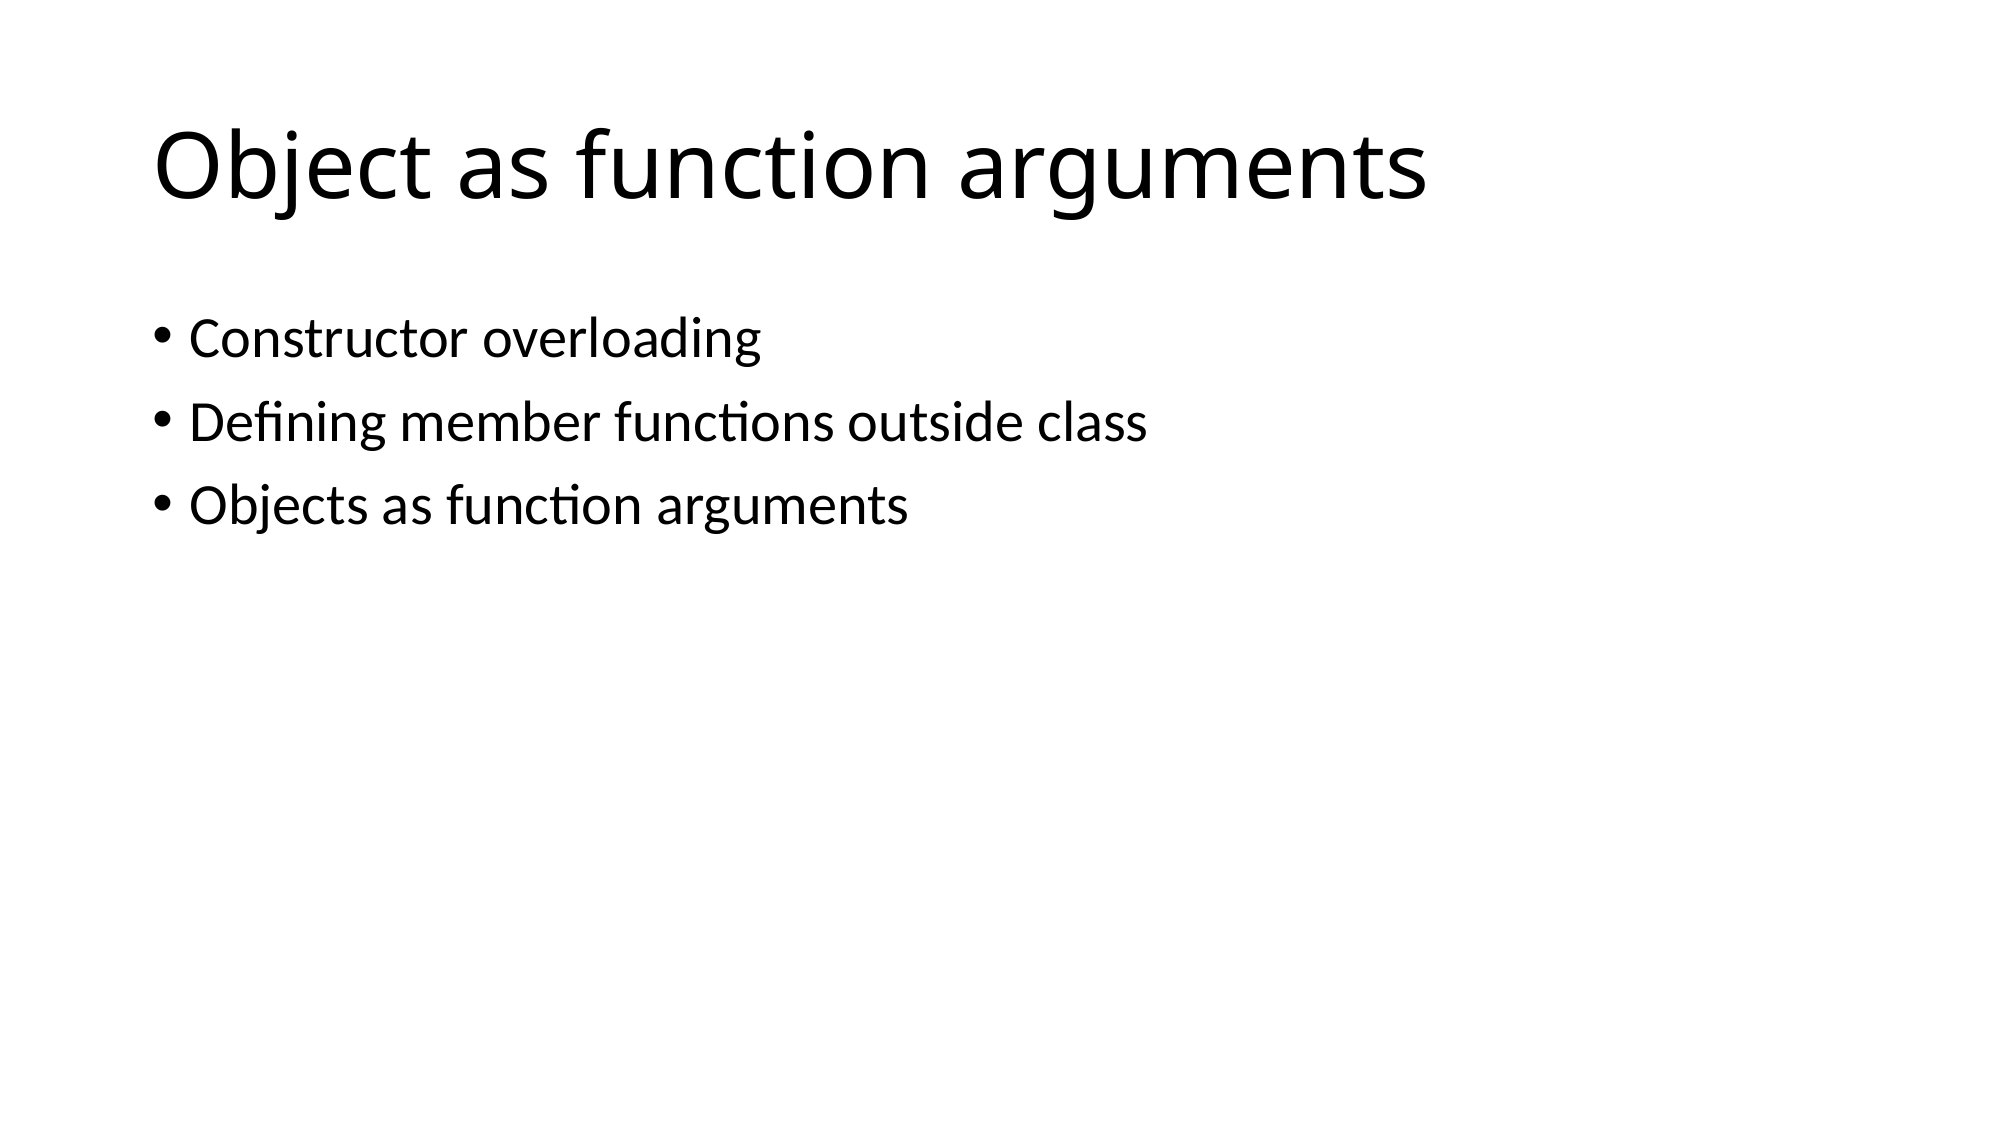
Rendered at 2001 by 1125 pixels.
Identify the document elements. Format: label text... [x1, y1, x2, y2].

title Object as function arguments [137, 59, 1863, 278]
list Constructor overloading Defining member functions outside class Objects as function arguments [137, 299, 1863, 1014]
